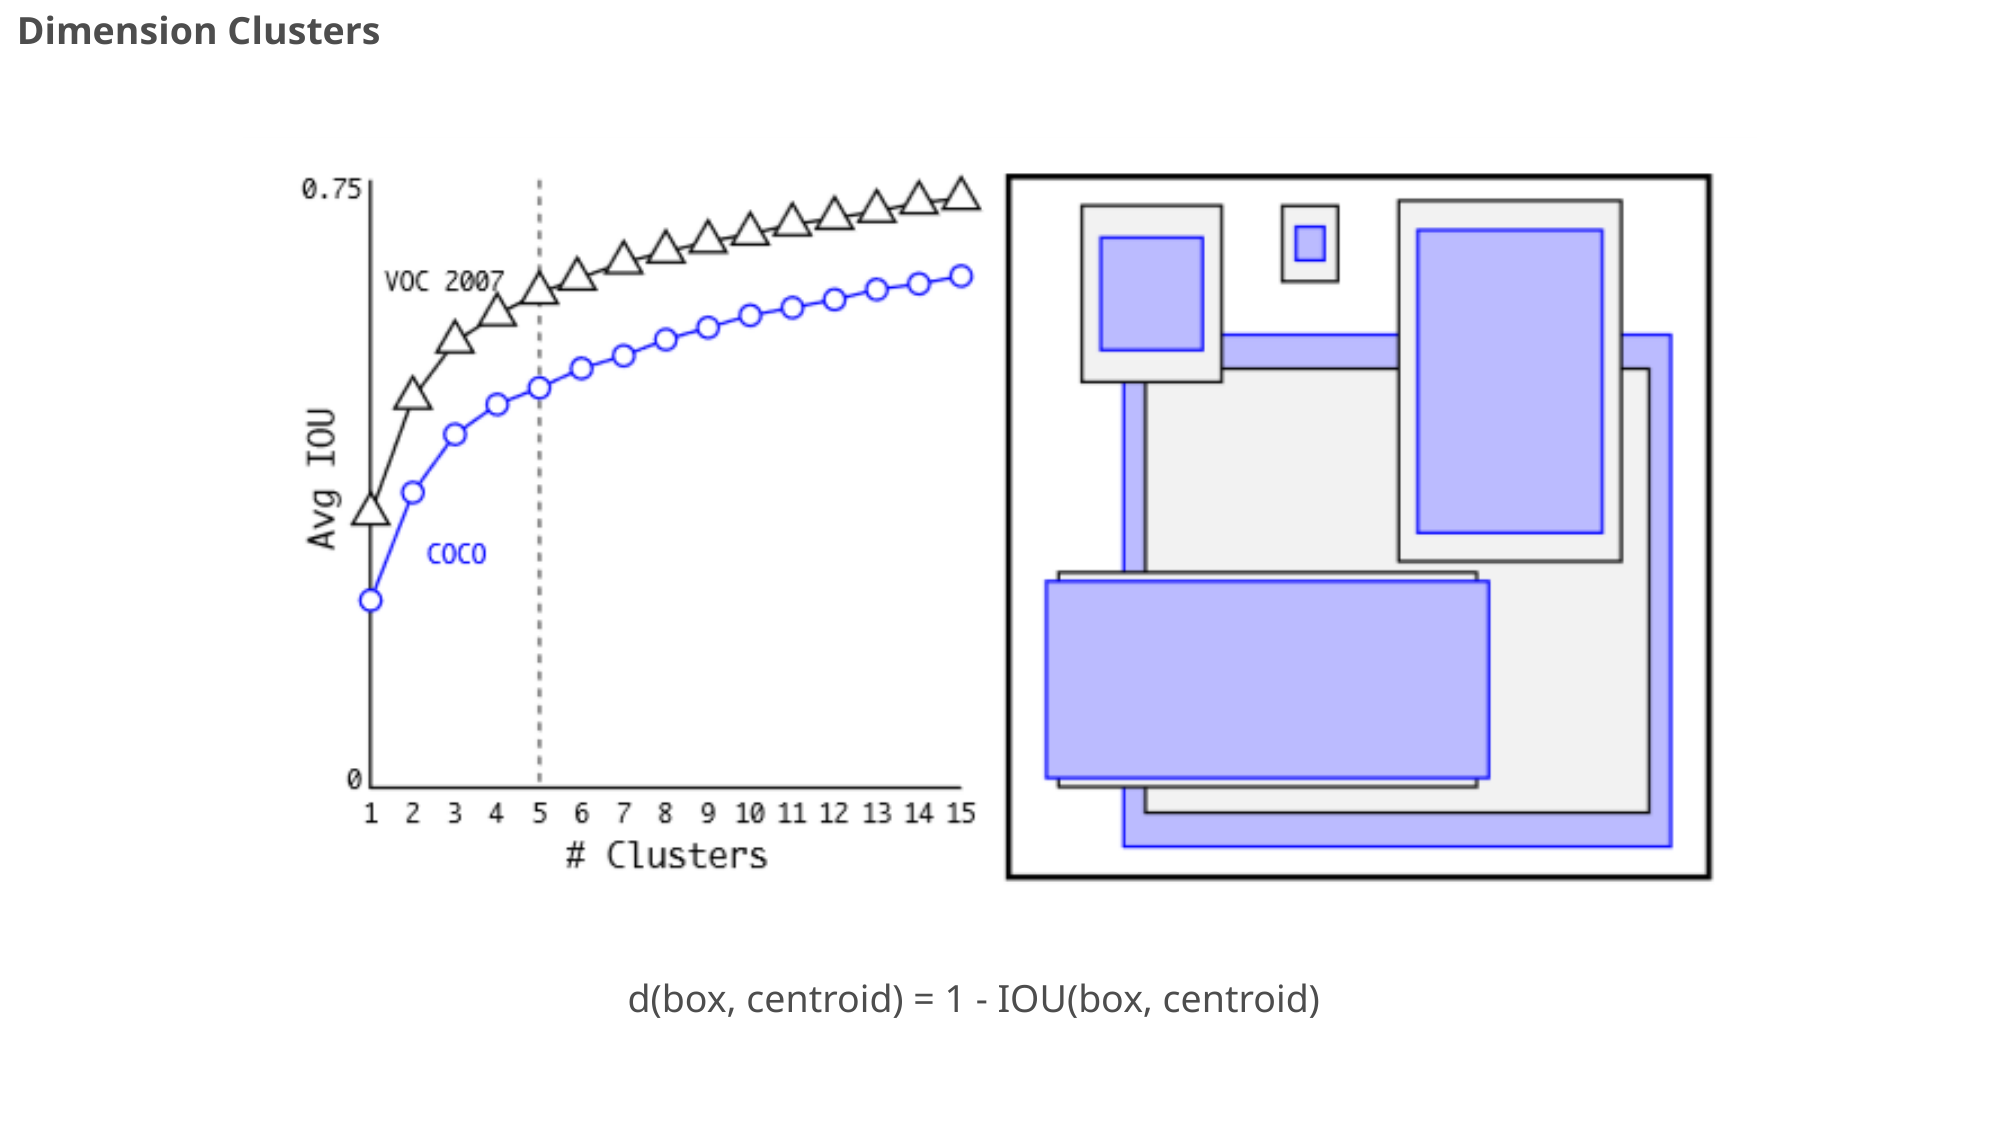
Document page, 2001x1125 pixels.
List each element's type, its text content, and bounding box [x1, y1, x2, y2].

picture [243, 136, 1757, 891]
text_box Dimension Clusters [2, 0, 397, 60]
text_box d(box, centroid) = 1 - IOU(box, centroid) [612, 967, 1410, 1028]
